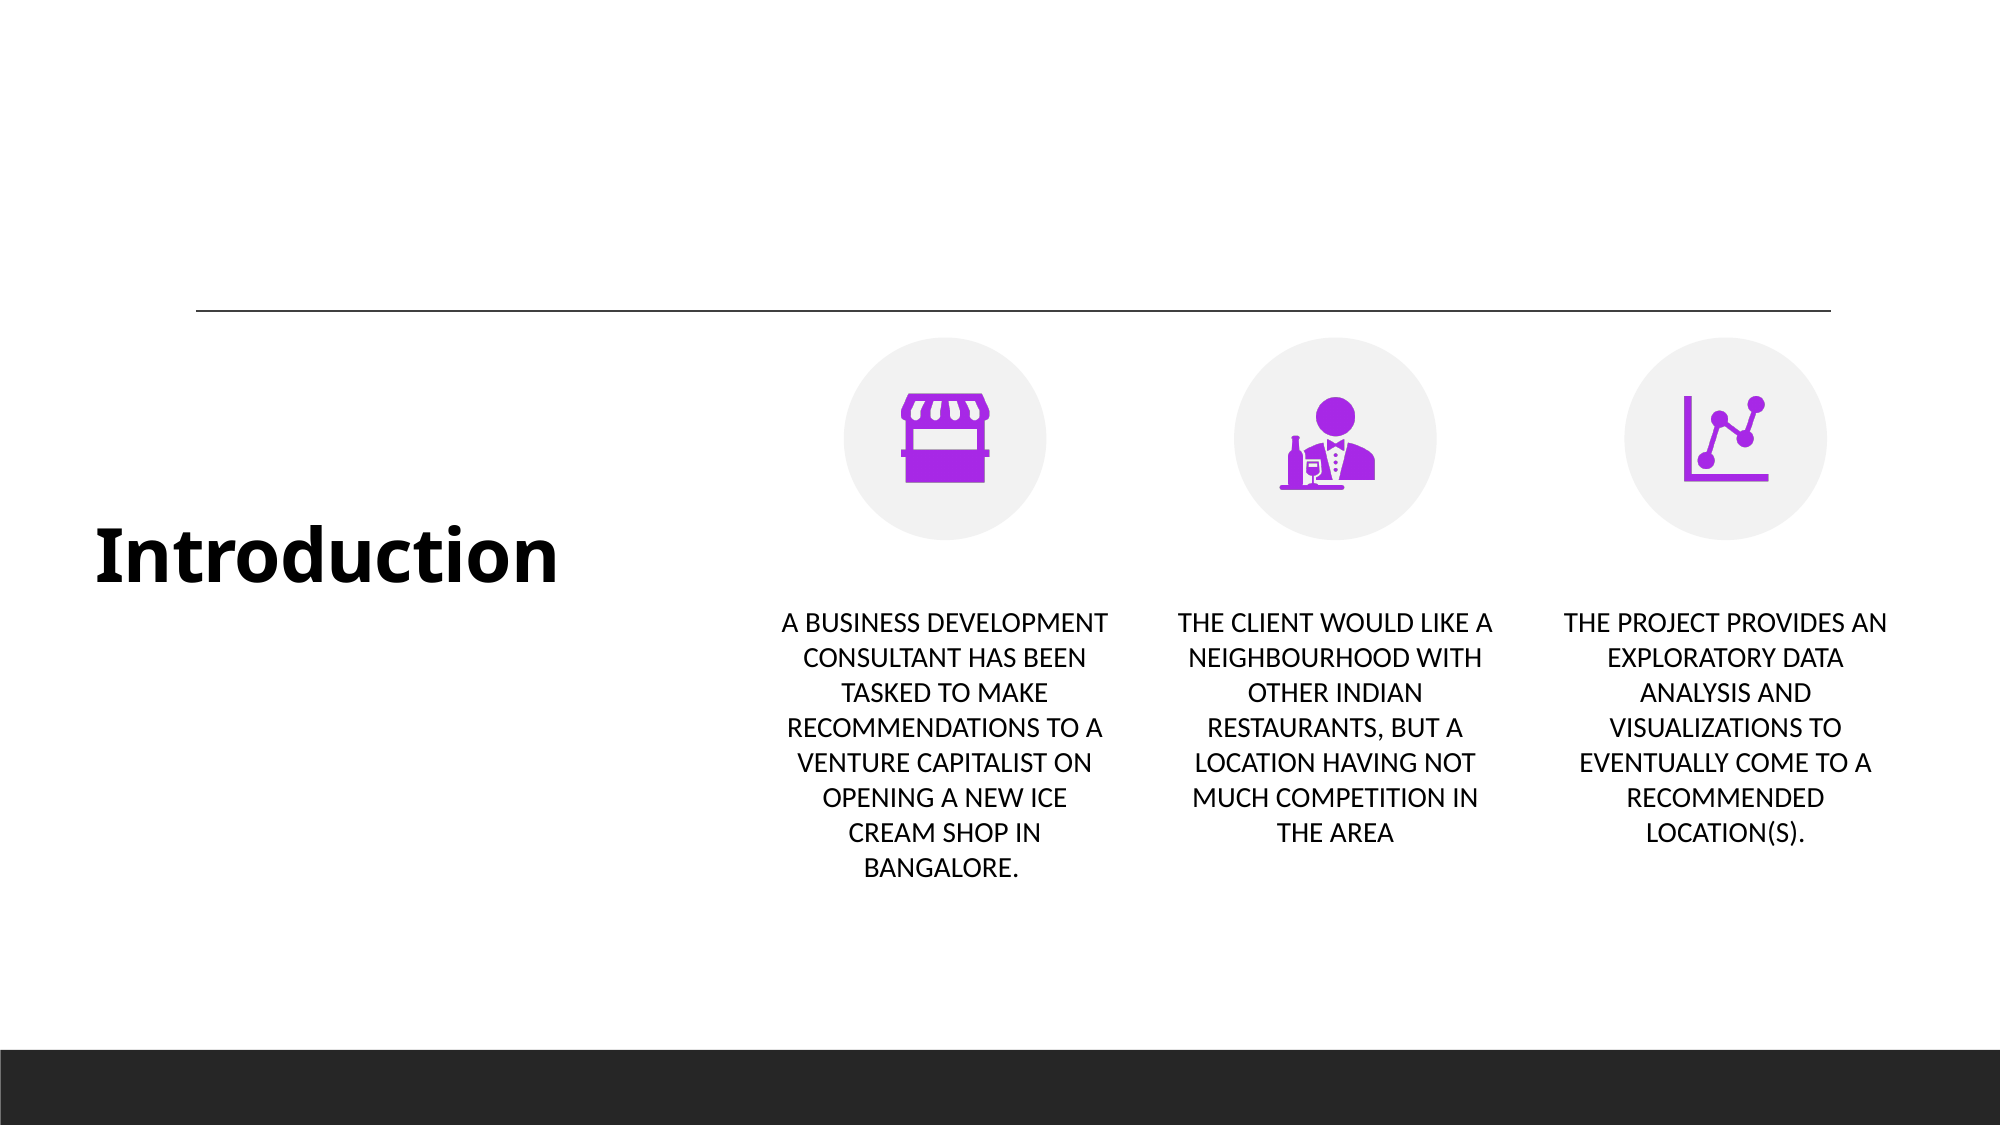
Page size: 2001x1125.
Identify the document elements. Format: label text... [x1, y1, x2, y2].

title Introduction [80, 84, 587, 1032]
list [777, 196, 1894, 1033]
